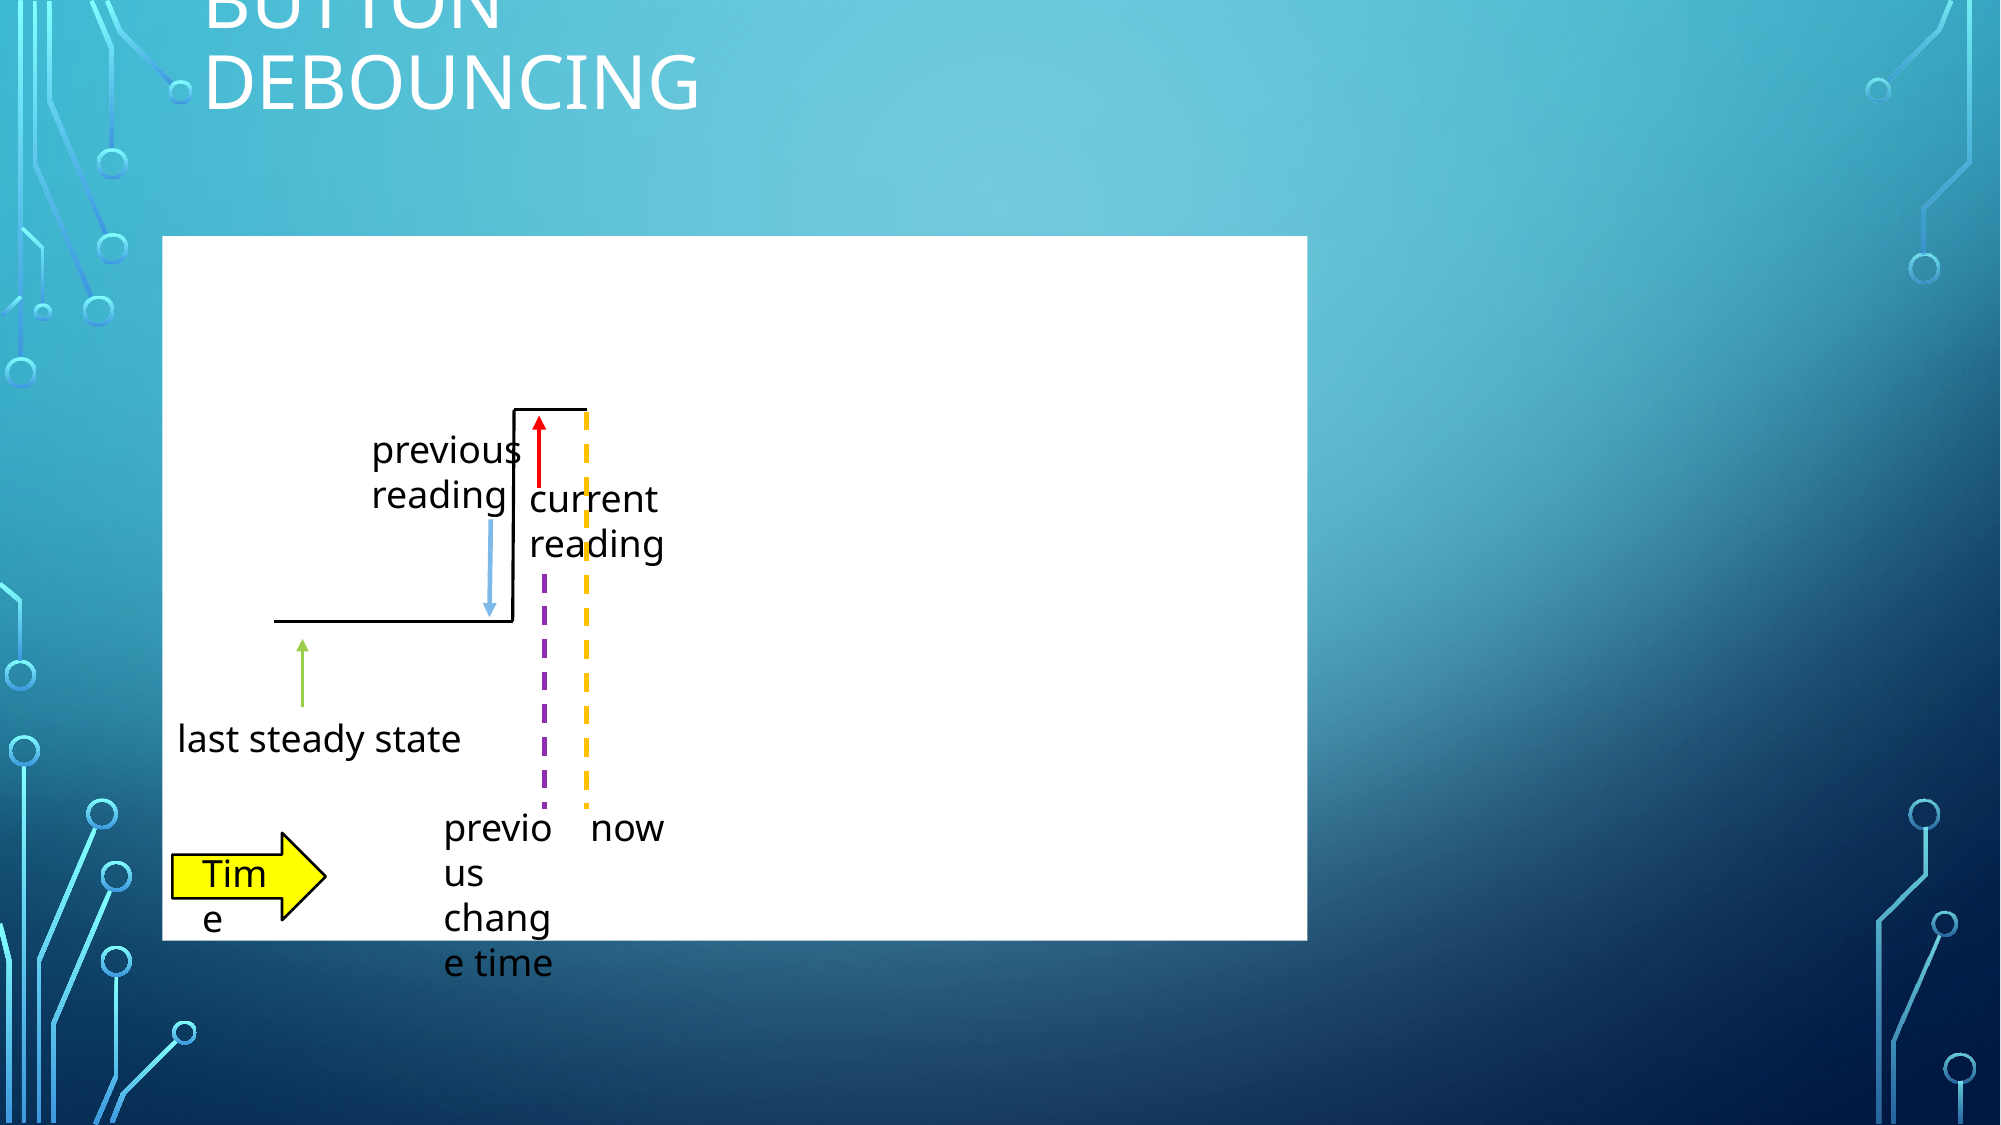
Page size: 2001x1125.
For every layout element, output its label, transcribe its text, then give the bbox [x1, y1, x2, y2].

title Button debouncing [187, 0, 951, 111]
text_box previous change time [428, 941, 586, 992]
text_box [162, 235, 1308, 941]
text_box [172, 832, 326, 921]
